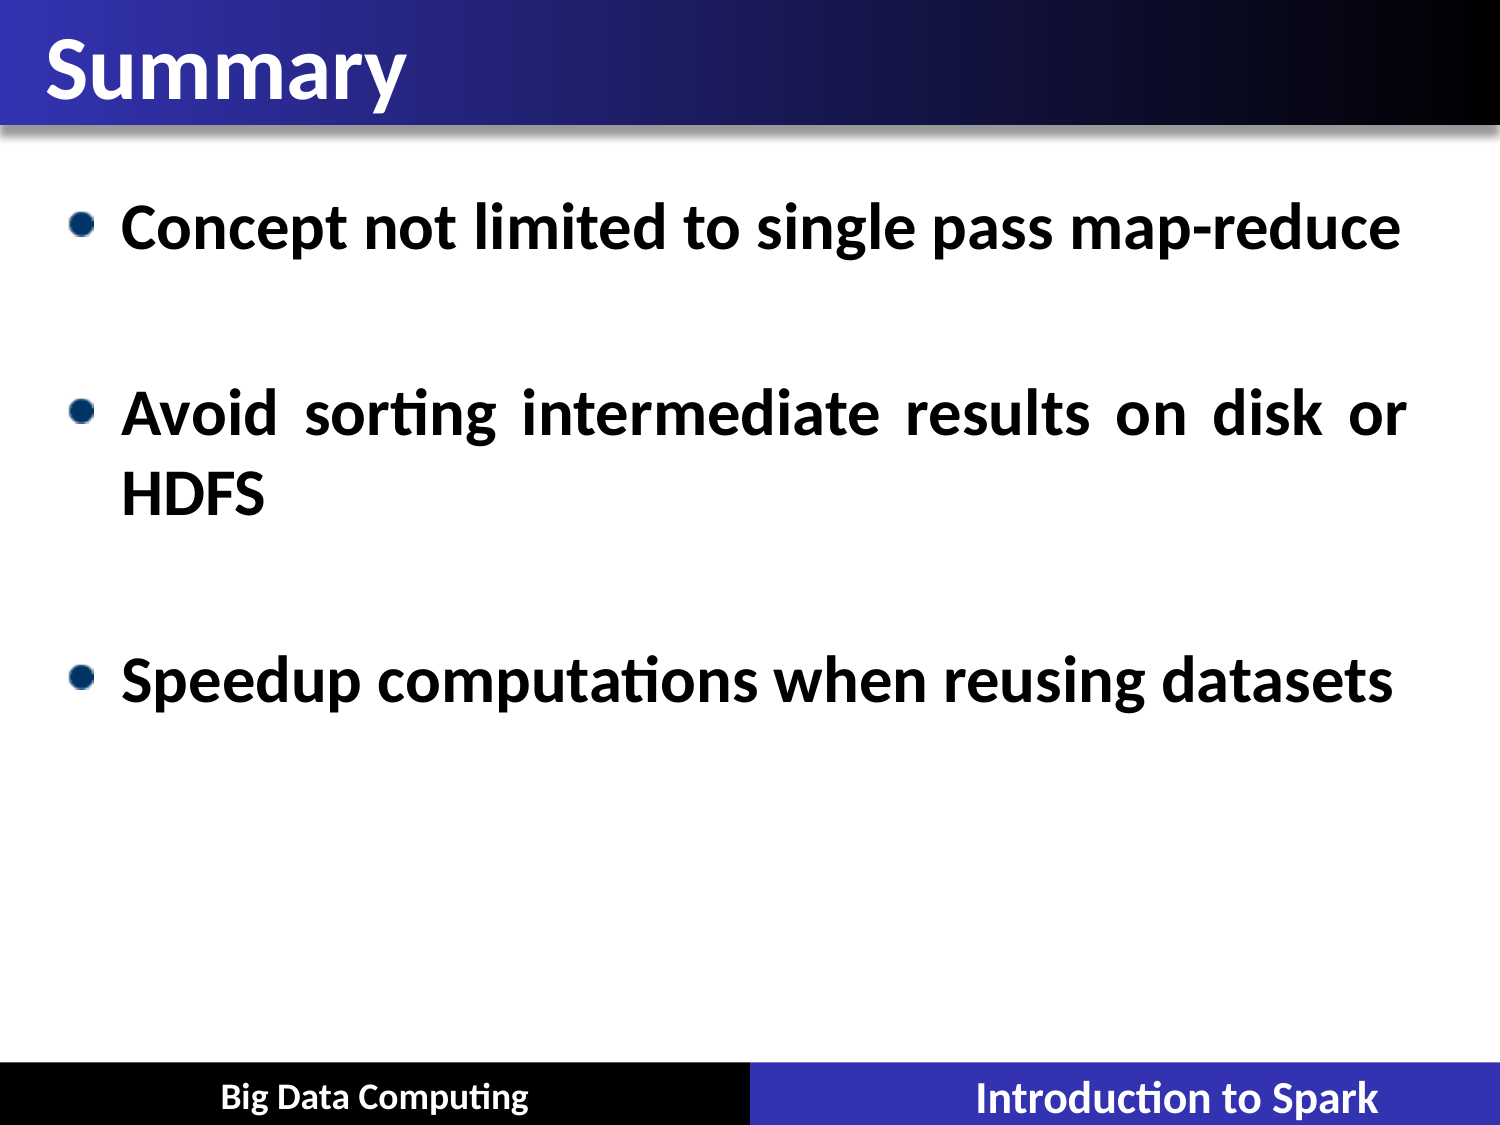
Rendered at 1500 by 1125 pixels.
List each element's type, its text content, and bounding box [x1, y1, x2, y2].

picture [65, 395, 94, 424]
title Summary [0, 0, 1463, 126]
text_box Big Data Computing [0, 1070, 750, 1119]
list Concept not limited to single pass map-reduce Avoid sorting intermediate results on disk or HDFS Speedup computations when reusing datasets [49, 174, 1426, 1006]
picture [65, 208, 94, 237]
picture [65, 661, 94, 690]
text_box Introduction to Spark [854, 1065, 1500, 1125]
